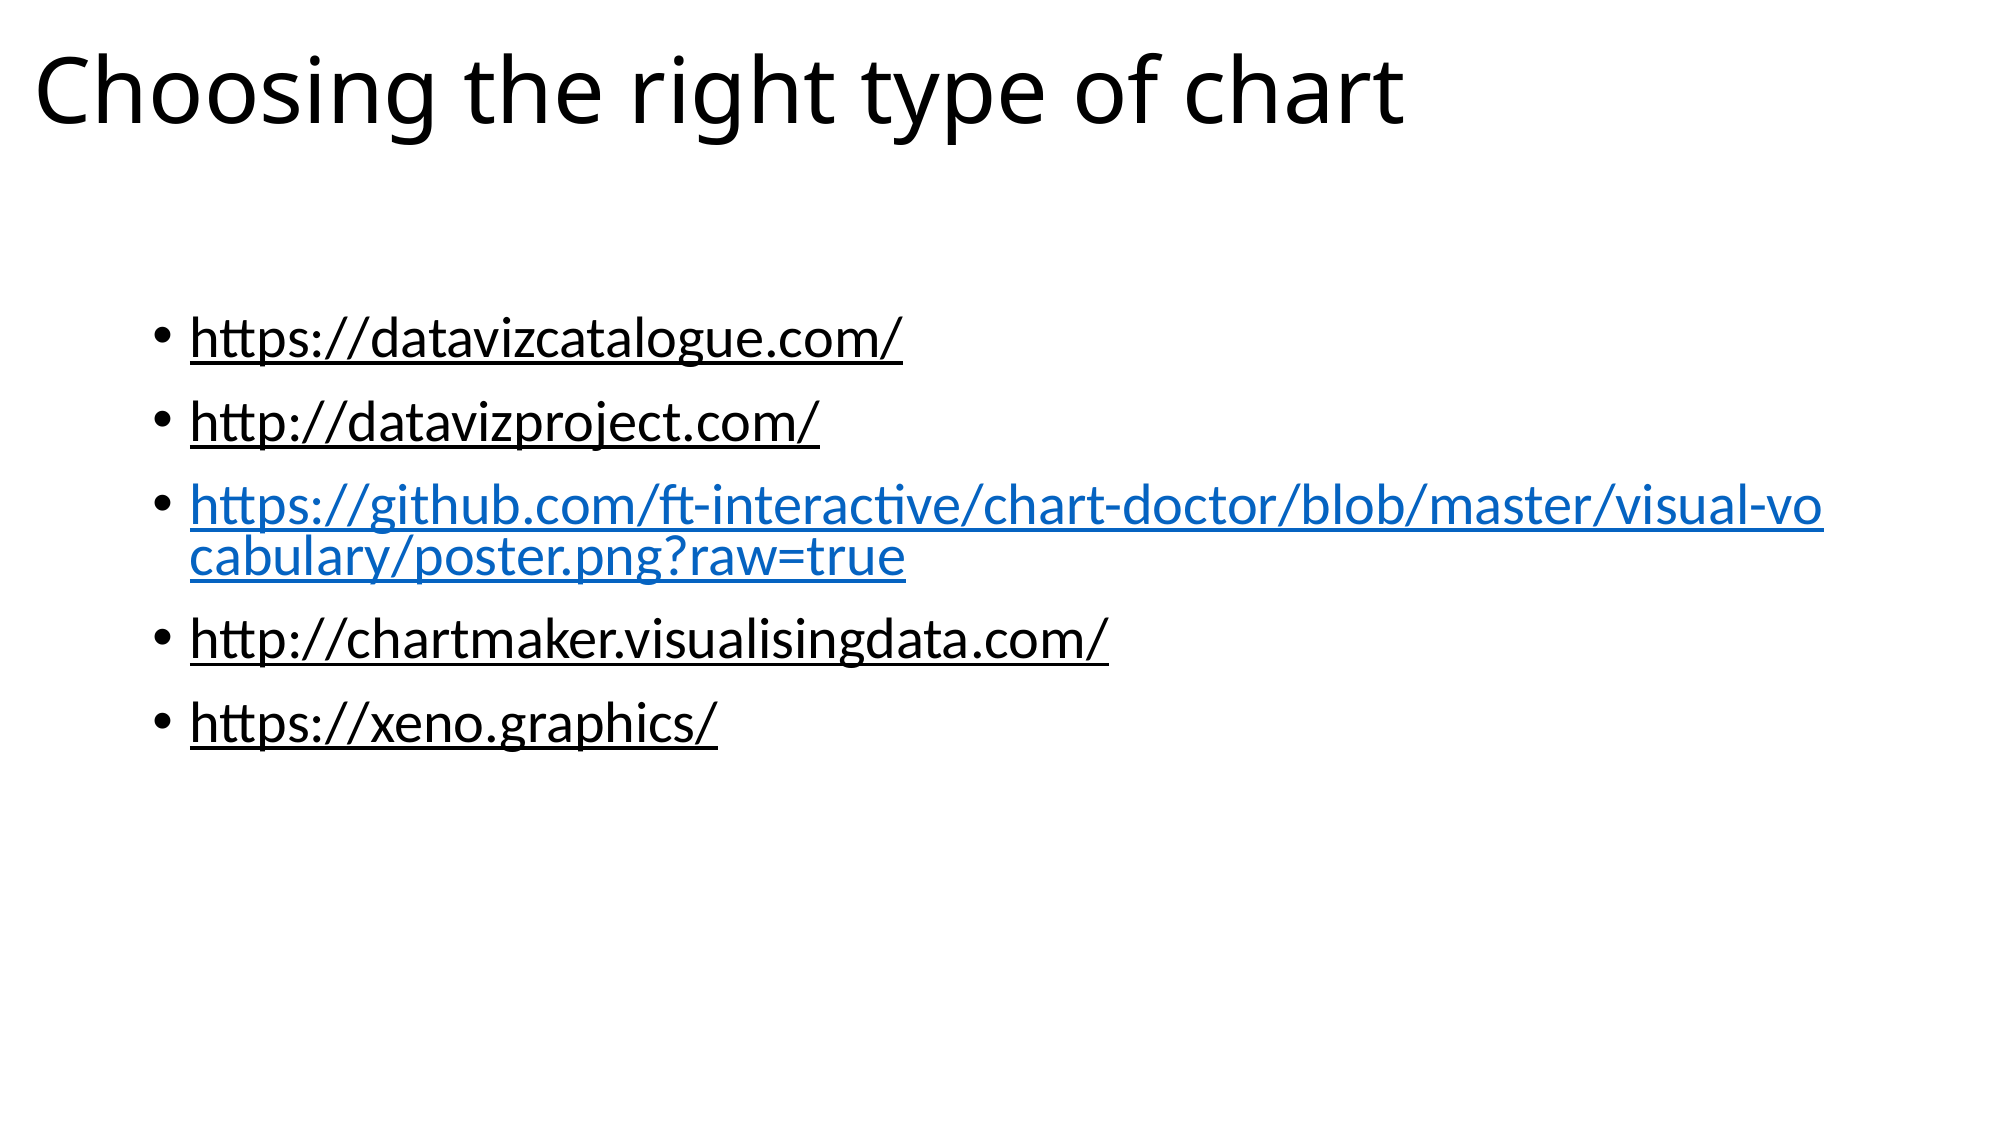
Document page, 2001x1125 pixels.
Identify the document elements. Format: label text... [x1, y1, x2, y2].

list https://datavizcatalogue.com/ http://datavizproject.com/ https://github.com/ft-interactive/chart-doctor/blob/master/visual-vocabulary/poster.png?raw=true http://chartmaker.visualisingdata.com/ https://xeno.graphics/ [137, 299, 1863, 1014]
text_box Choosing the right type of chart [19, 0, 1744, 203]
